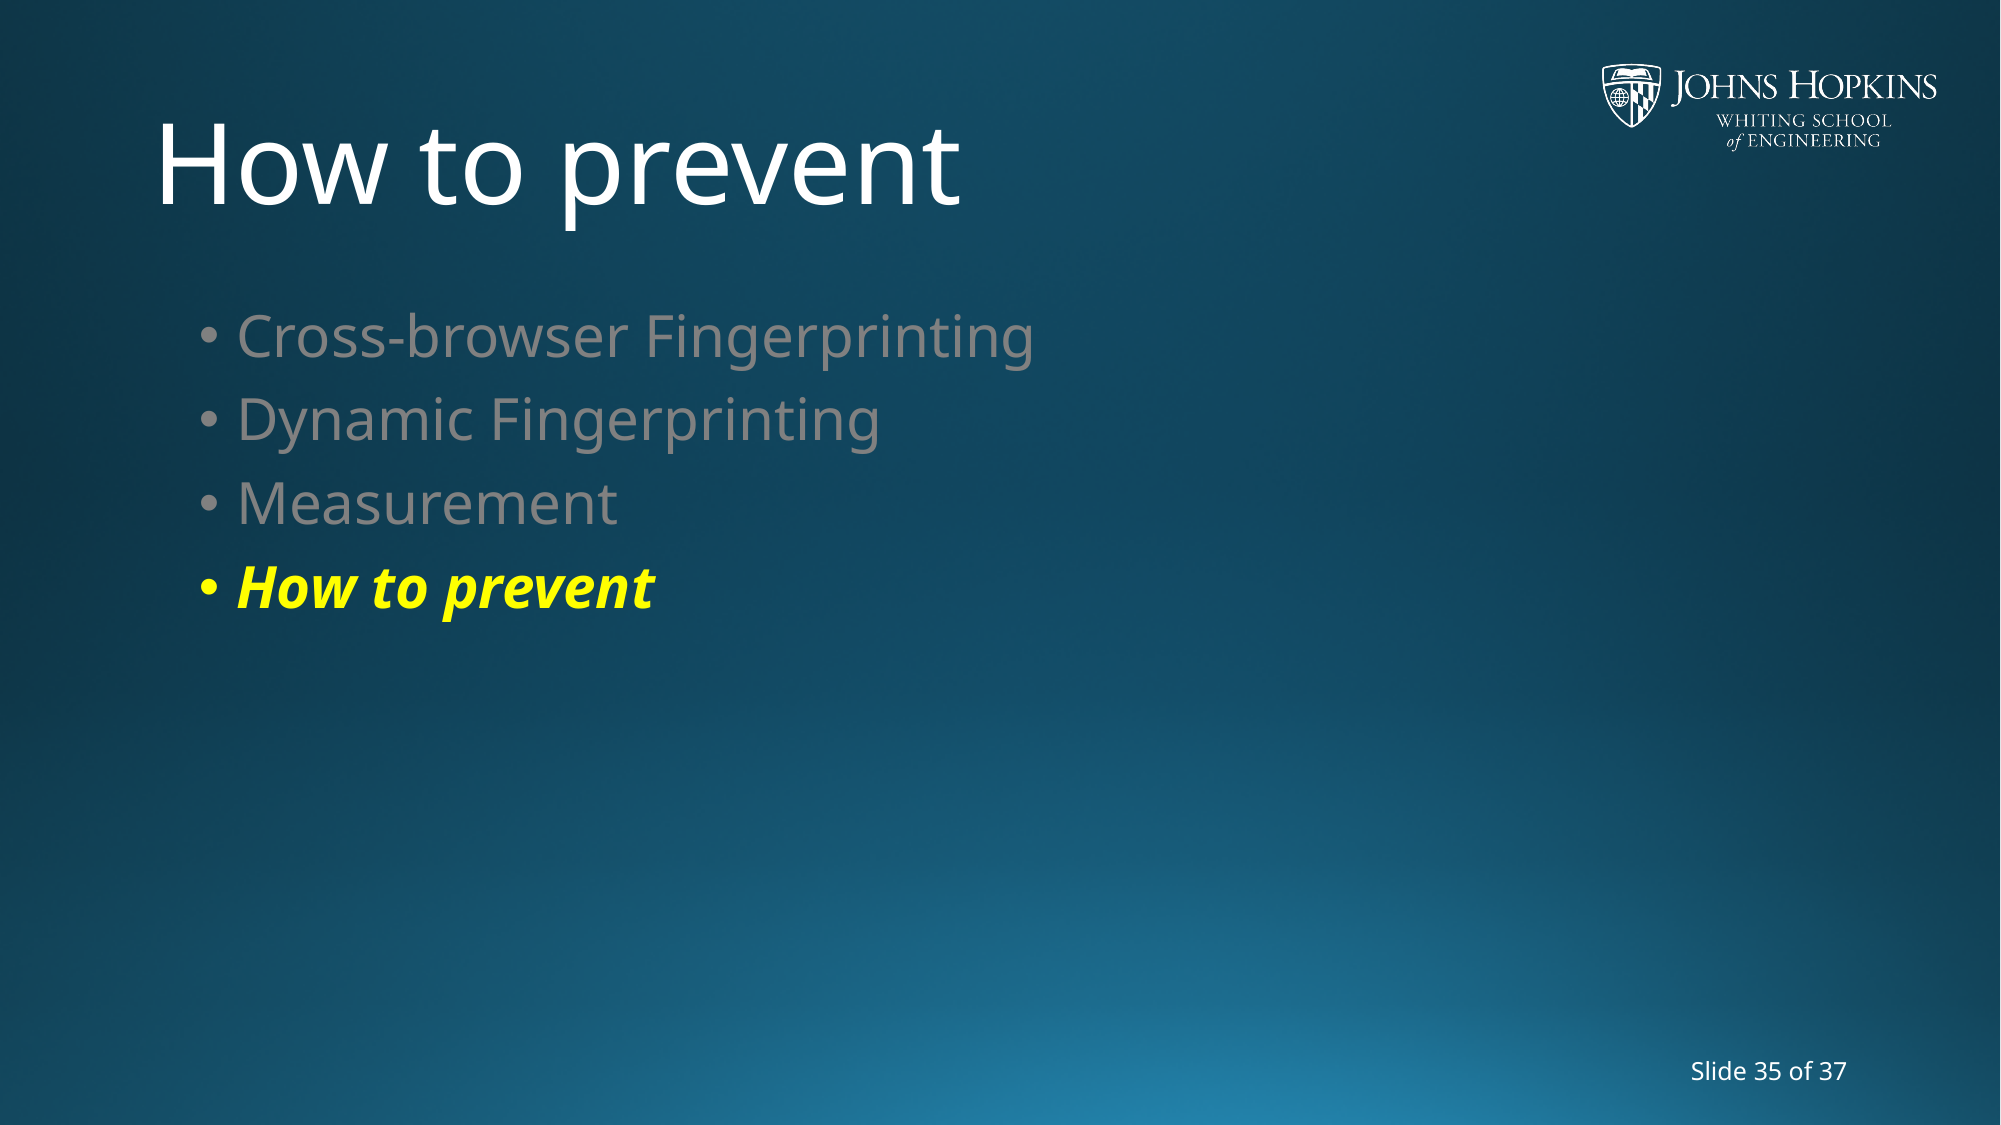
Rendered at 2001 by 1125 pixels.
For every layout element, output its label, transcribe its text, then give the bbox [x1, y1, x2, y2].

title How to prevent [137, 59, 1863, 278]
list Cross-browser Fingerprinting Dynamic Fingerprinting Measurement How to prevent [183, 299, 1863, 1014]
picture [0, 0, 2001, 1125]
slide_number Slide 35 of 37 [1412, 1042, 1863, 1103]
